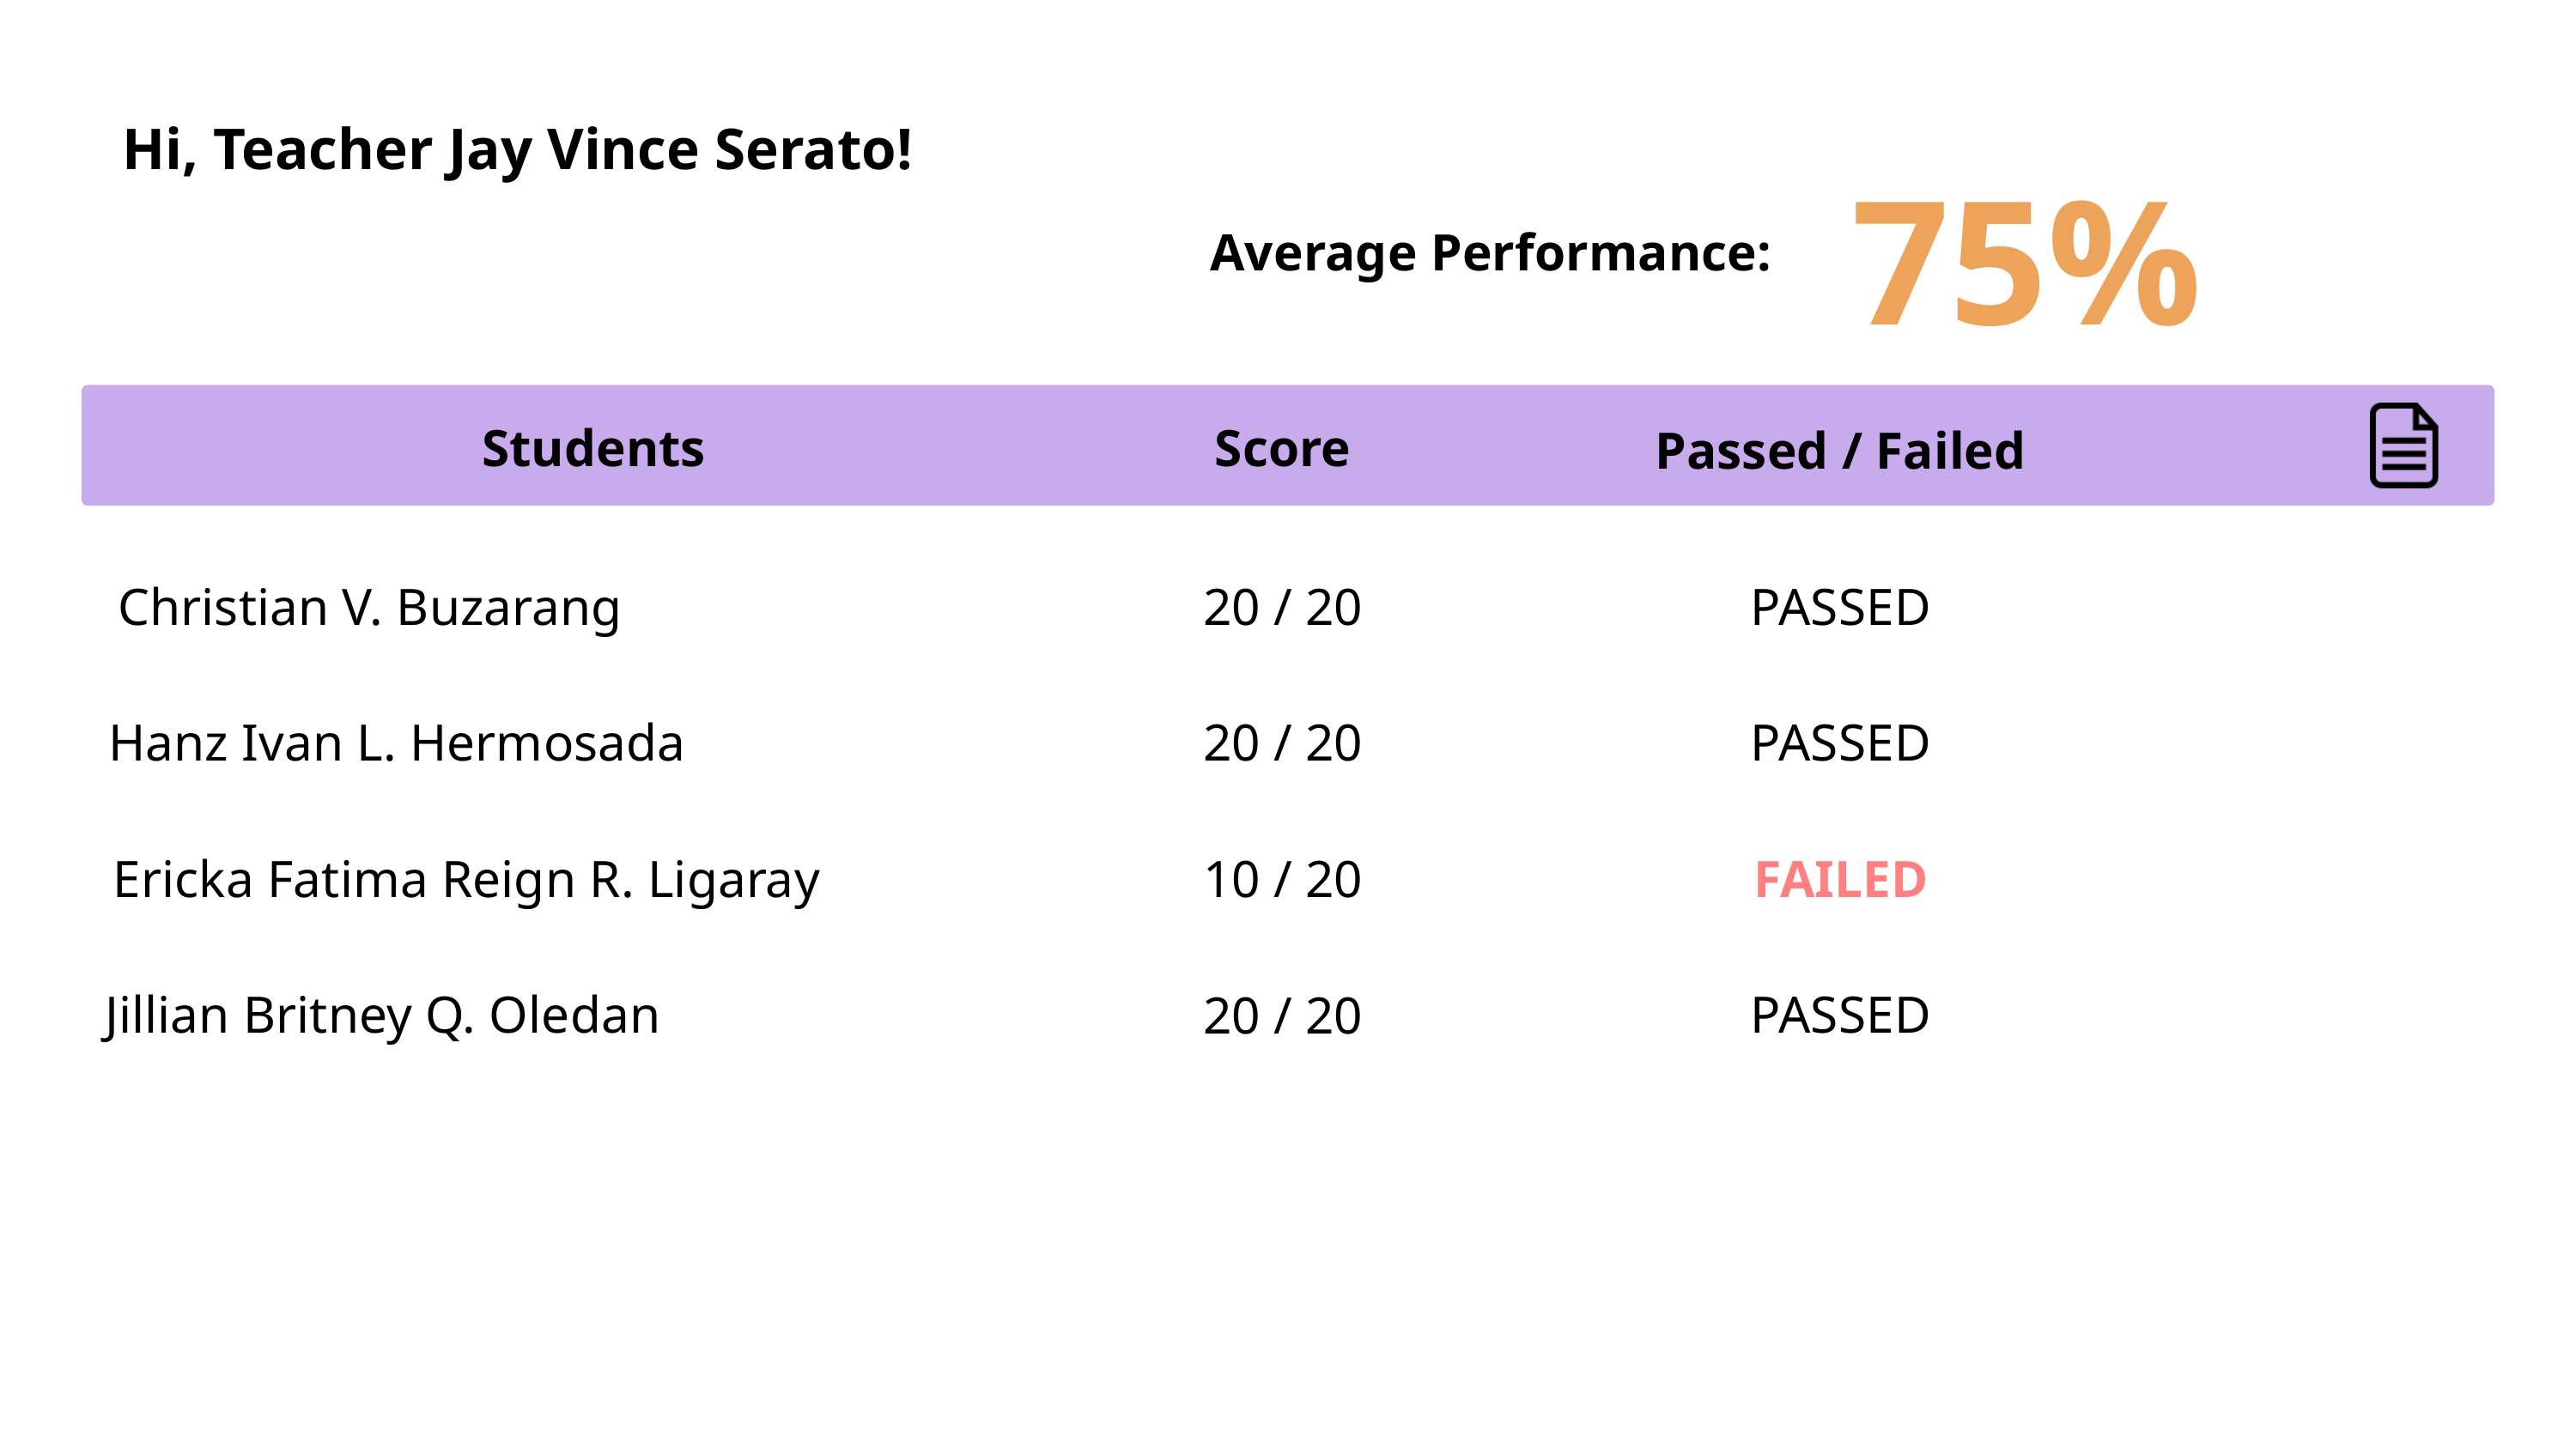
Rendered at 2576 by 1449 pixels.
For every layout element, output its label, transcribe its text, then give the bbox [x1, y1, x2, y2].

text_box Jillian Britney Q. Oledan [105, 973, 1067, 1044]
text_box 20 / 20 [1168, 700, 1398, 772]
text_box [81, 385, 2495, 506]
text_box 75% [1831, 119, 2223, 360]
text_box Ericka Fatima Reign R. Ligaray [112, 837, 1076, 908]
text_box PASSED [1726, 973, 1956, 1044]
text_box 20 / 20 [1168, 973, 1398, 1045]
text_box 10 / 20 [1168, 837, 1398, 908]
text_box Christian V. Buzarang [118, 564, 1071, 635]
text_box FAILED [1726, 837, 1956, 908]
text_box PASSED [1726, 564, 1956, 635]
text_box Average Performance: [1196, 209, 1800, 281]
text_box 20 / 20 [1168, 564, 1398, 635]
text_box Hi, Teacher Jay Vince Serato! [94, 102, 942, 181]
text_box Hanz Ivan L. Hermosada [108, 700, 1071, 772]
text_box PASSED [1726, 700, 1956, 772]
